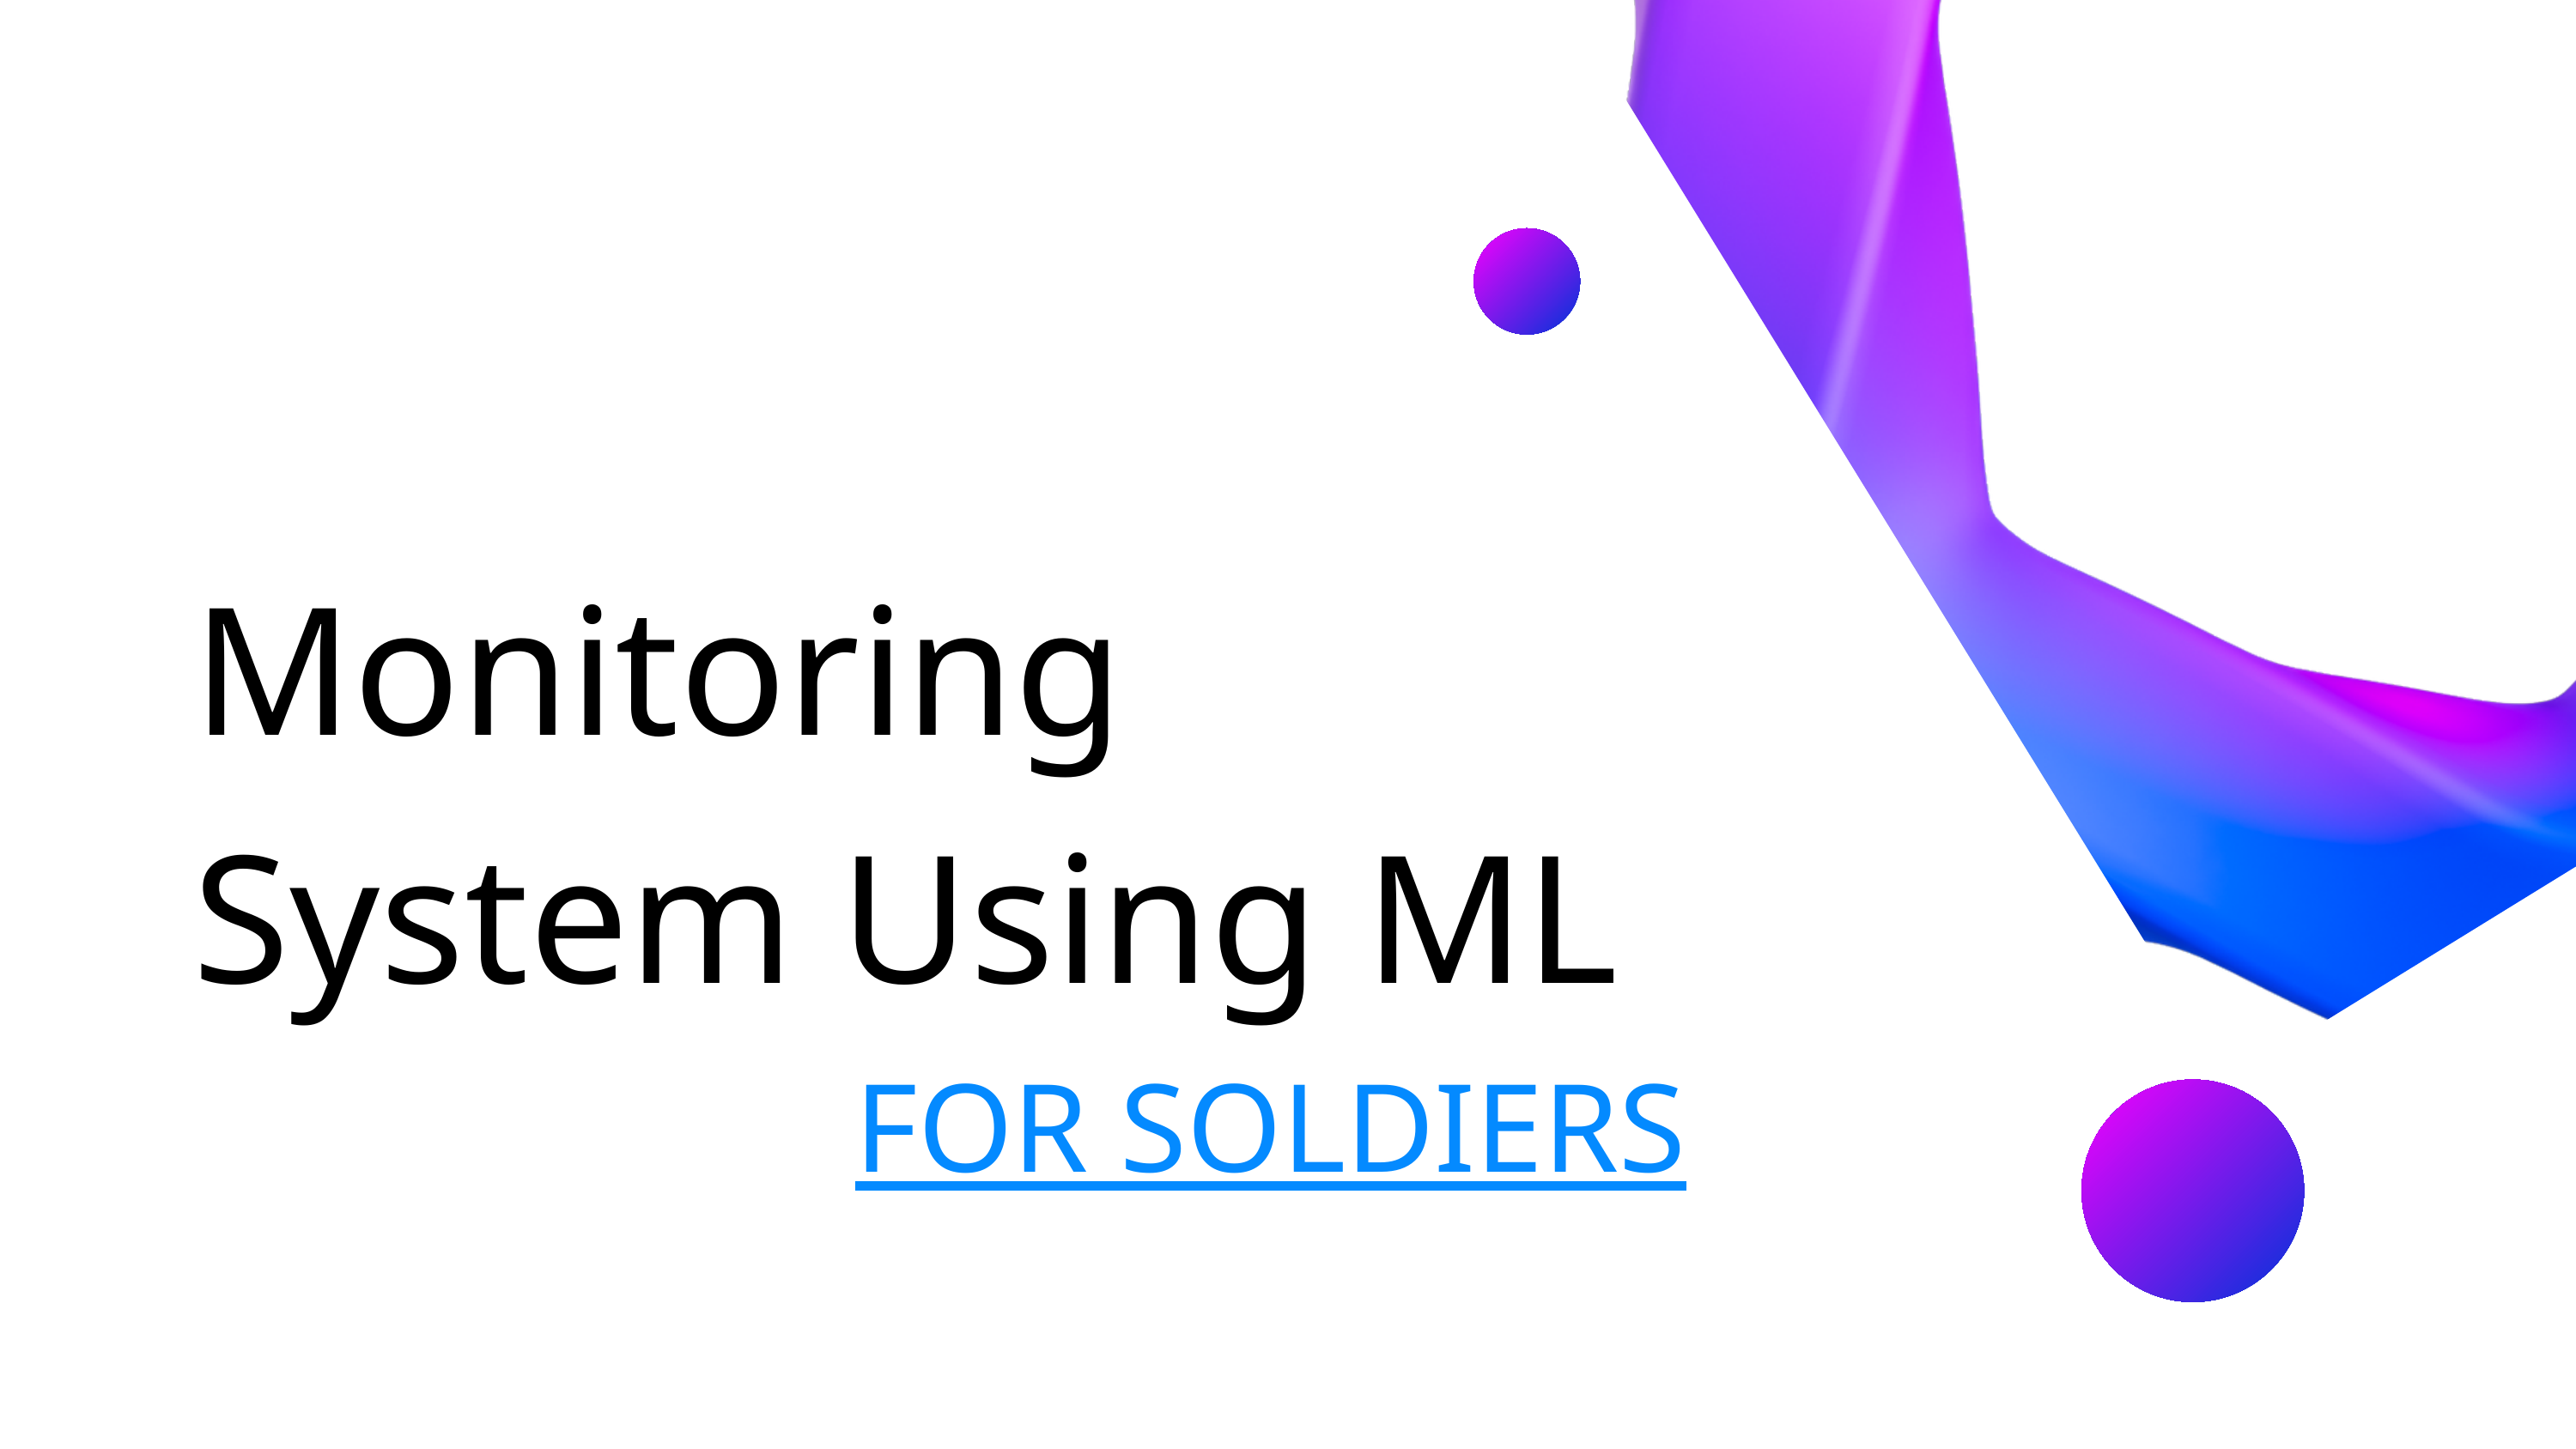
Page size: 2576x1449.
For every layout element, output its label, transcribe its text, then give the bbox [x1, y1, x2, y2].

text_box FOR SOLDIERS [854, 1026, 1866, 1197]
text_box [1473, 227, 1581, 335]
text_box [2081, 1079, 2305, 1302]
text_box Monitoring System Using ML [192, 523, 1893, 1020]
text_box [1580, 0, 2576, 1078]
